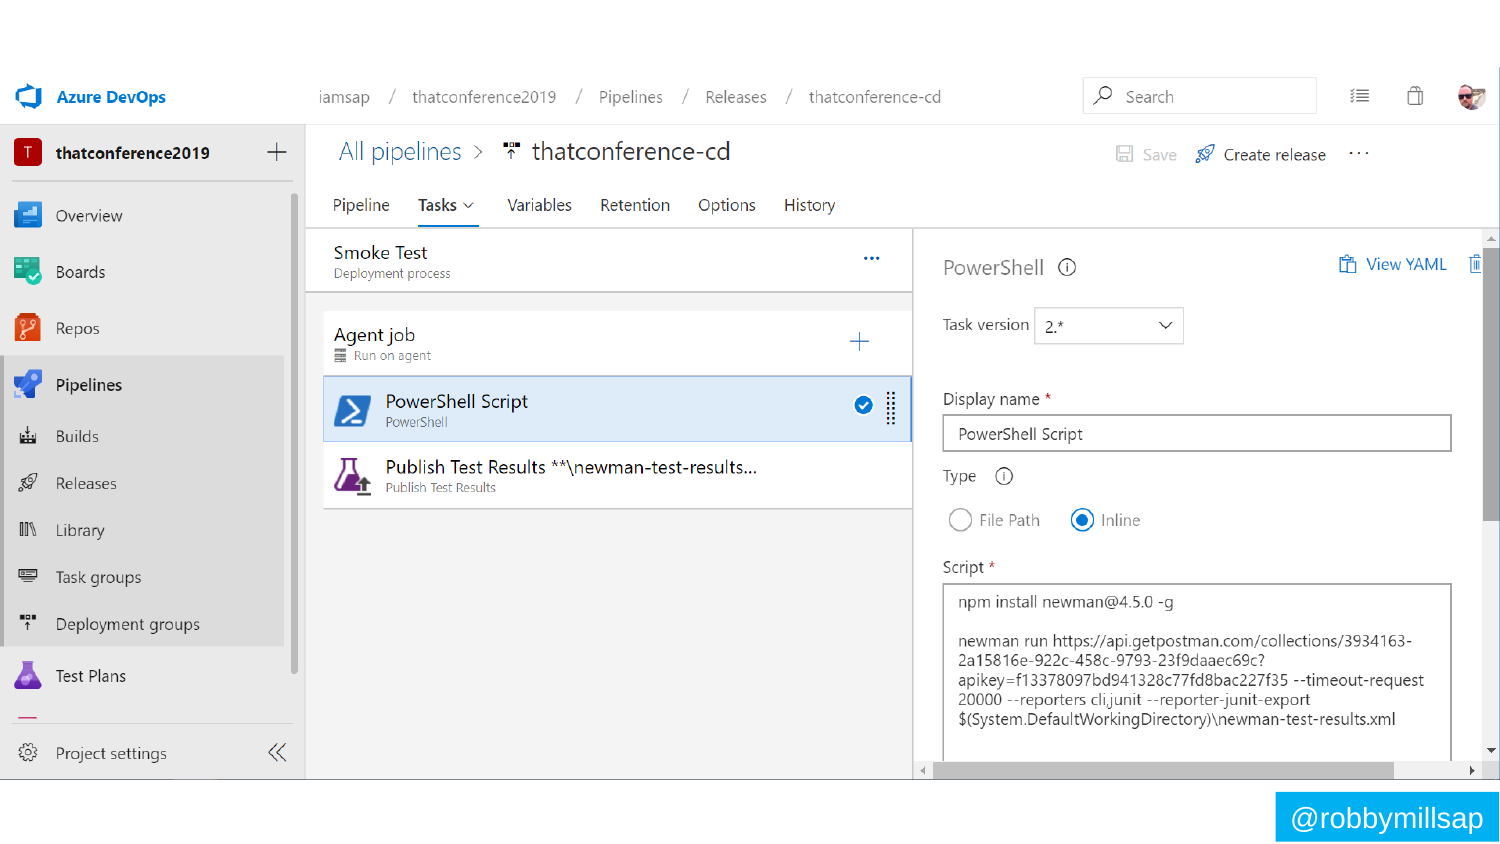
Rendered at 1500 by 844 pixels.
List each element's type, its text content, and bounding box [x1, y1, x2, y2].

picture [0, 66, 1500, 781]
text_box @robbymillsap [1275, 791, 1500, 842]
